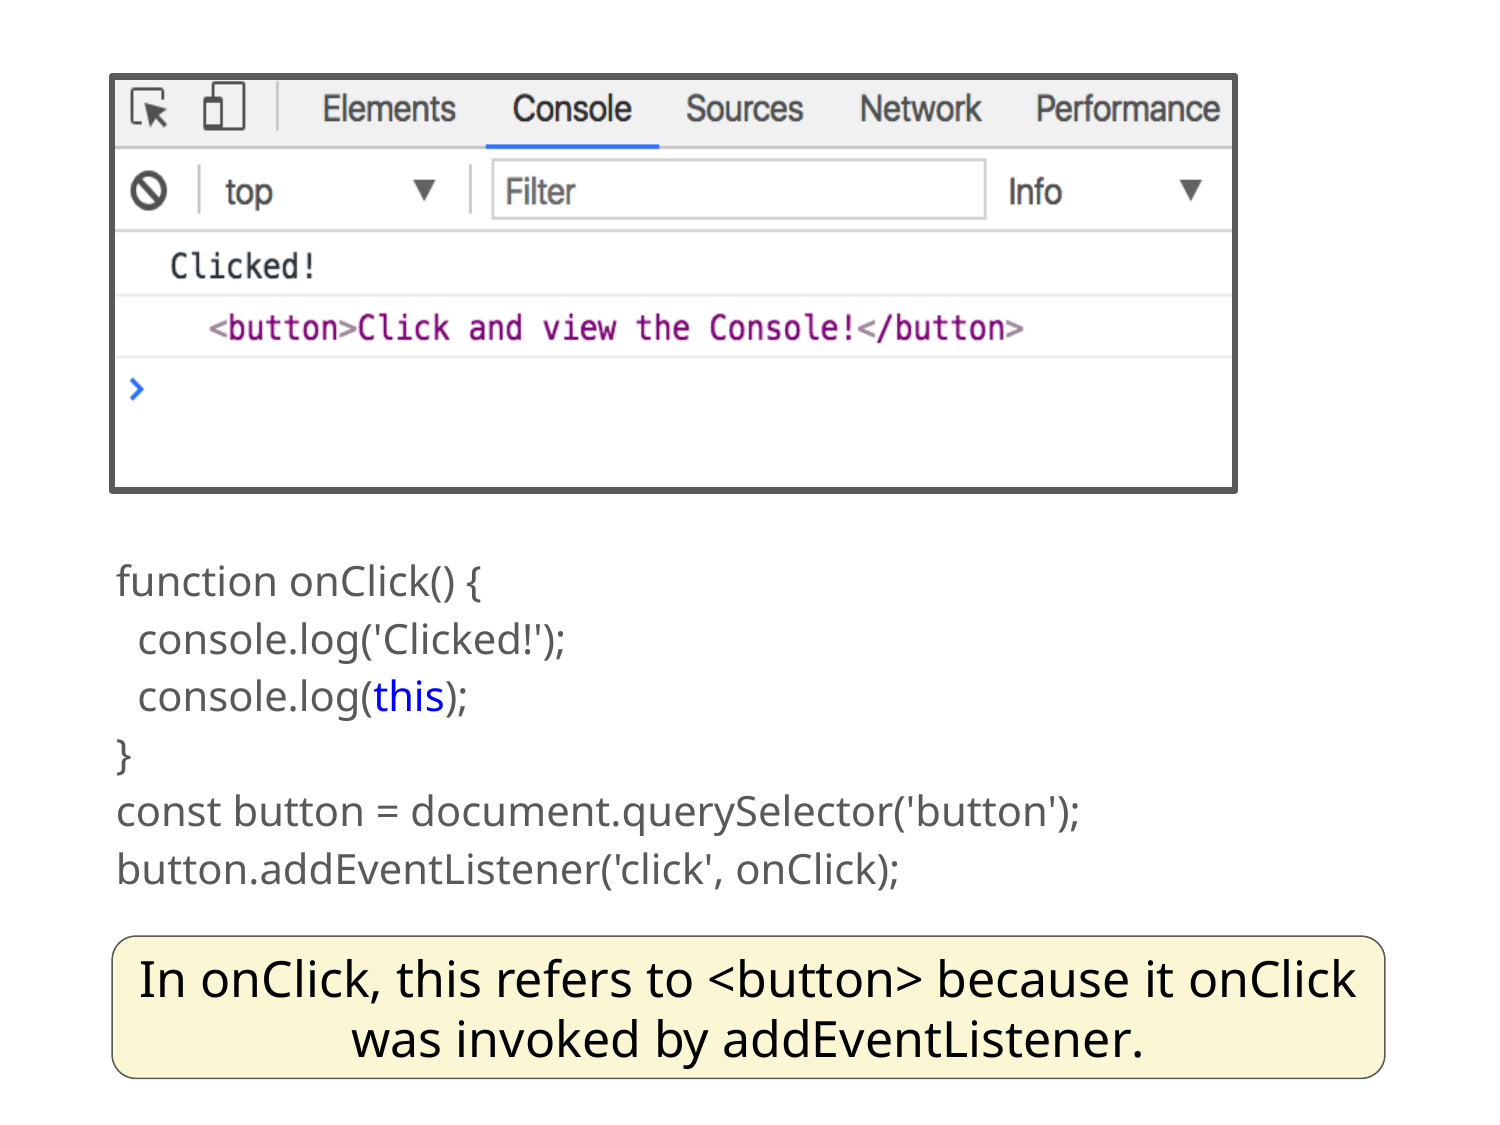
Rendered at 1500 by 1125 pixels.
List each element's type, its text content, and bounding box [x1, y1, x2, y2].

text_box In onClick, this refers to <button> because it onClick was invoked by addEventListener. [112, 936, 1385, 1079]
text_box function onClick() { console.log('Clicked!'); console.log(this); } const button = document.querySelector('button'); button.addEventListener('click', onClick); [101, 532, 1429, 915]
picture [114, 79, 1233, 488]
